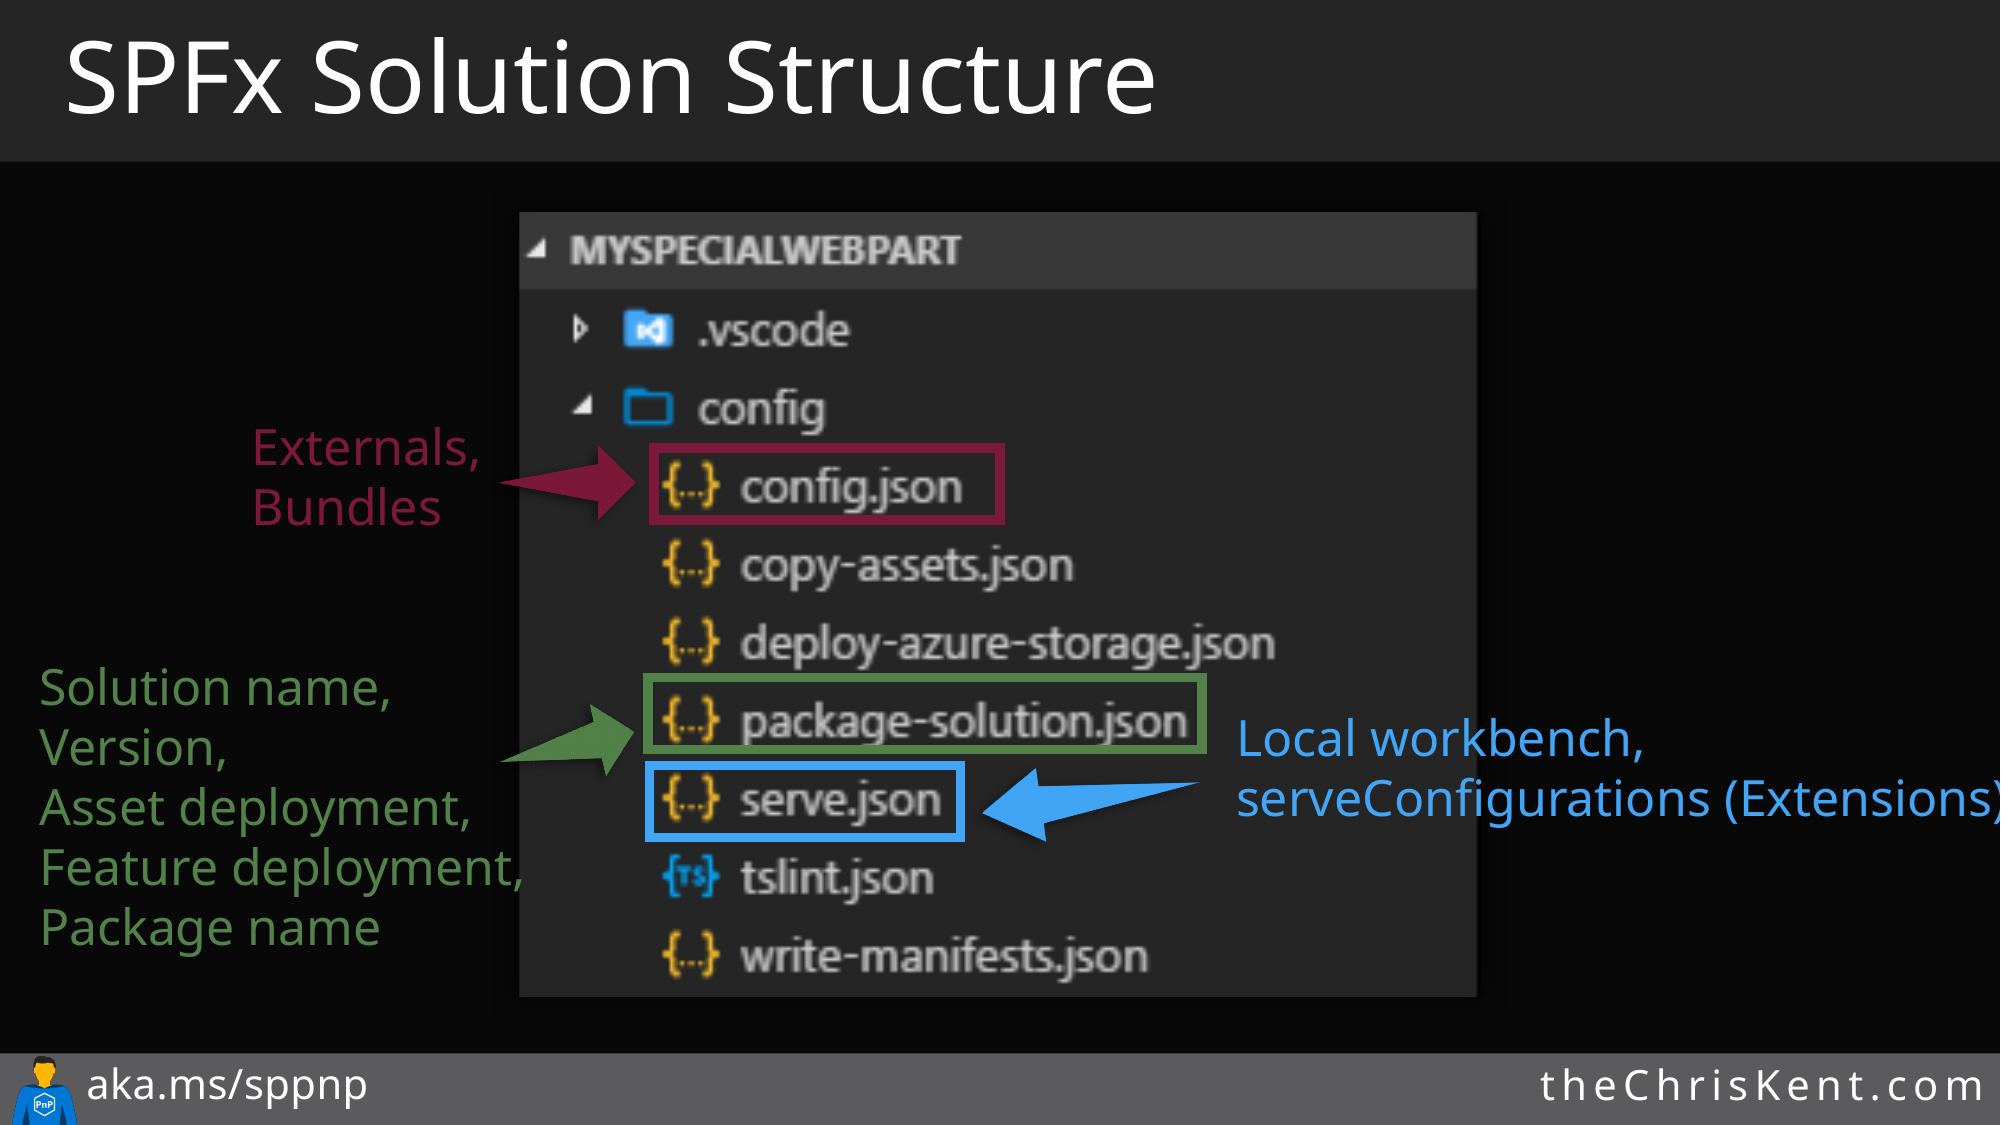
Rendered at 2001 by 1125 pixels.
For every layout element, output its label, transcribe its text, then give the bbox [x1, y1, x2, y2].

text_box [970, 699, 2000, 873]
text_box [24, 647, 642, 966]
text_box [236, 407, 642, 558]
picture [10, 1056, 79, 1125]
title SPFx Solution Structure [49, 0, 1951, 162]
picture [519, 212, 1481, 997]
